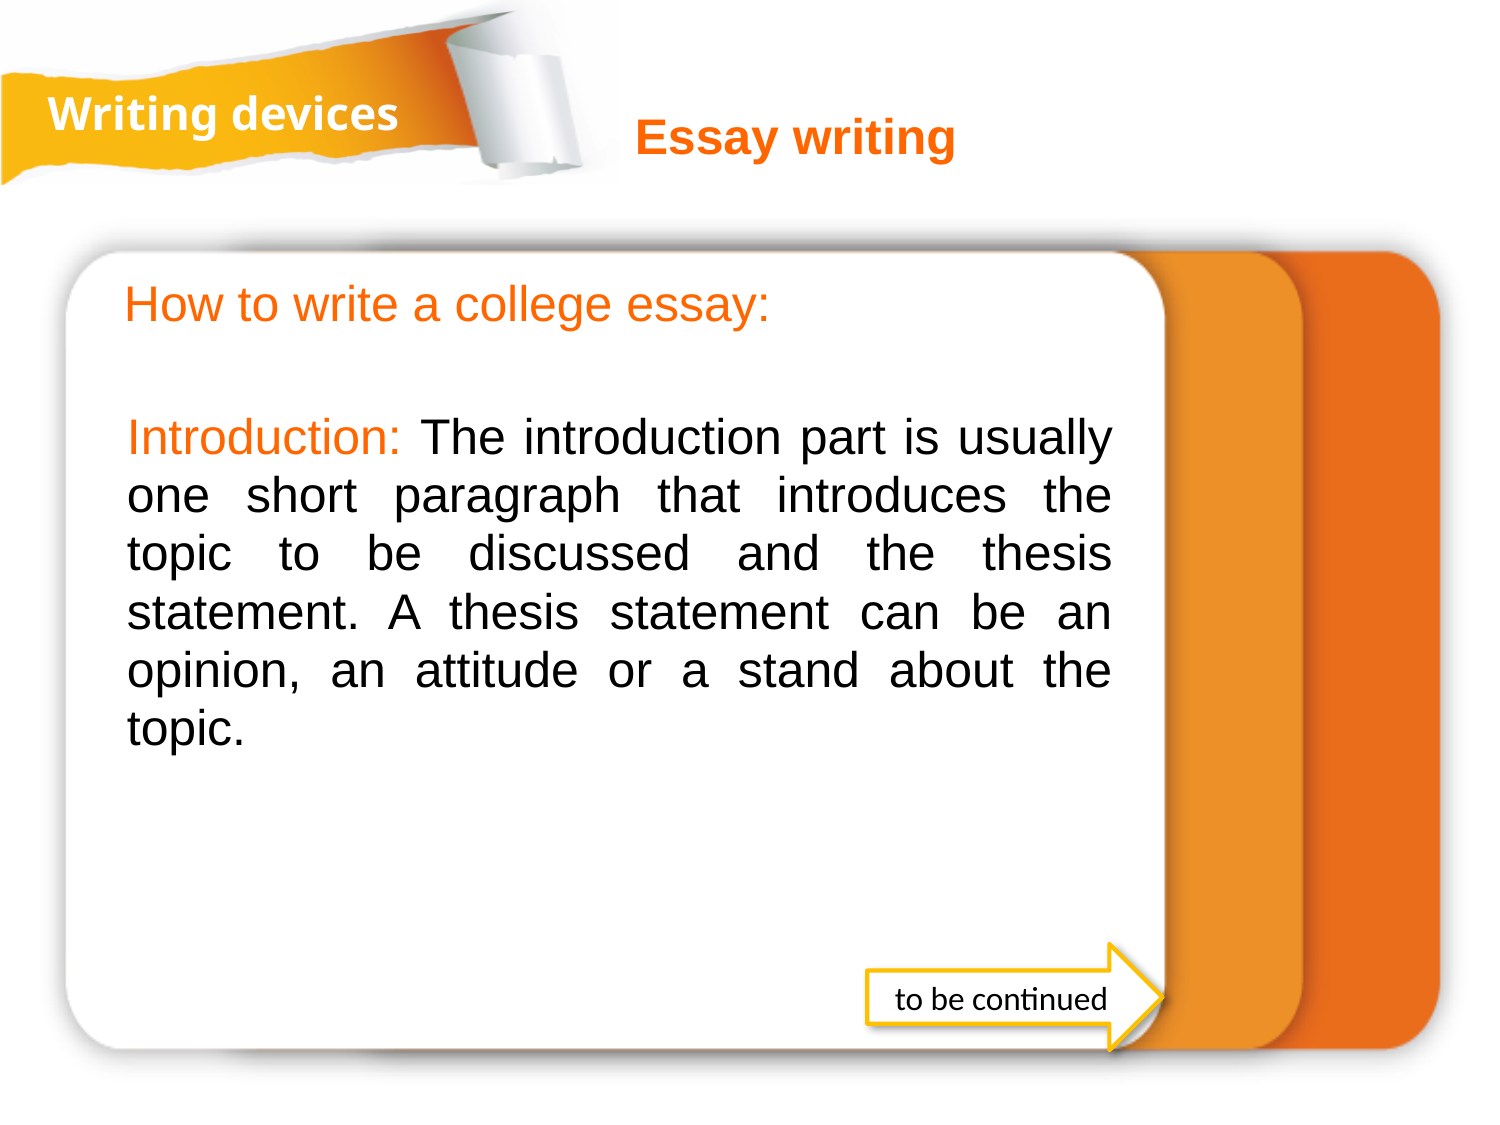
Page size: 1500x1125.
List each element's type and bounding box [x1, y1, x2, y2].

picture [31, 171, 1471, 1095]
text_box [0, 0, 1418, 185]
